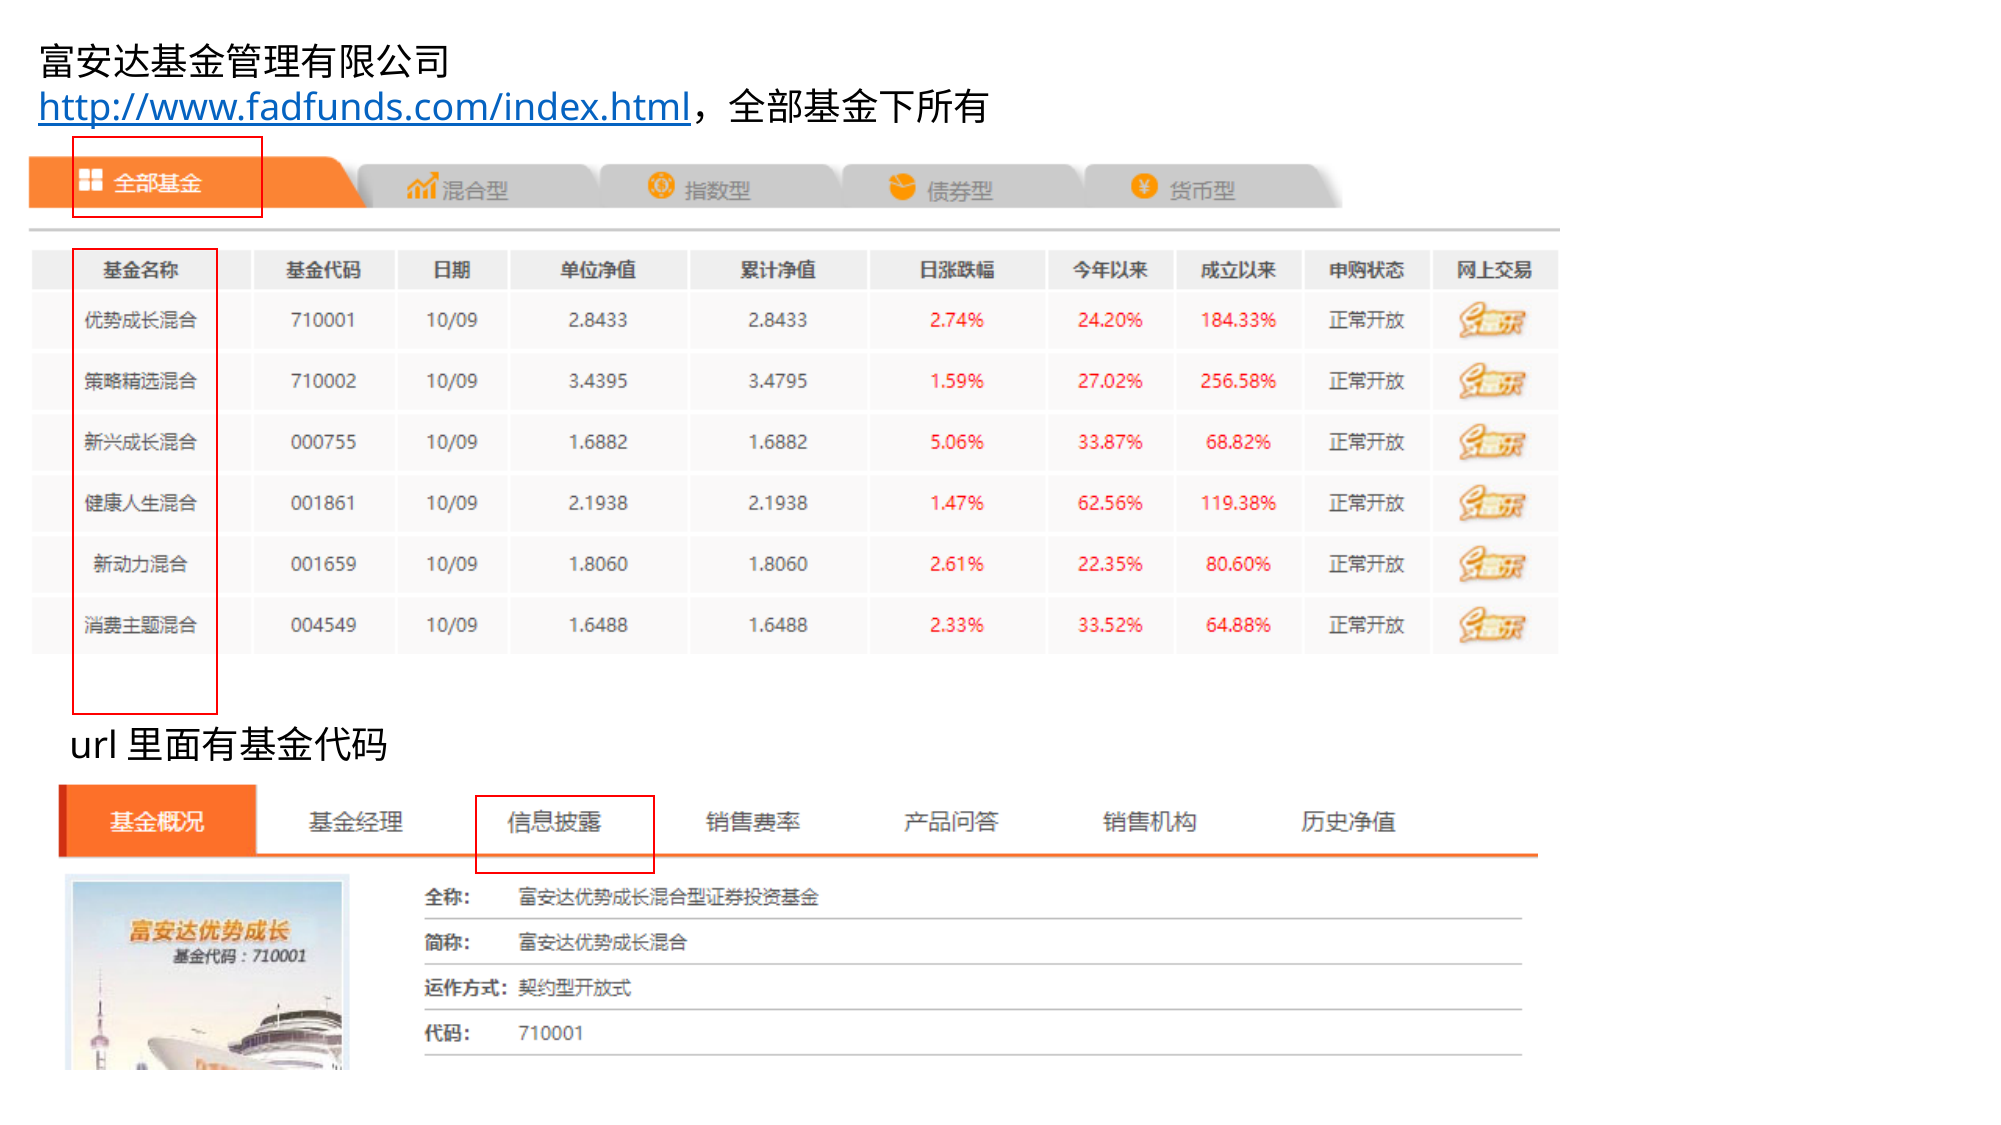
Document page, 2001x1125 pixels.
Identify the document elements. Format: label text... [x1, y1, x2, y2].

text_box 富安达基金管理有限公司 http://www.fadfunds.com/index.html，全部基金下所有 [23, 30, 1024, 142]
text_box [72, 136, 263, 155]
text_box [72, 654, 218, 713]
text_box url里面有基金代码 [54, 713, 580, 774]
picture [23, 155, 1560, 654]
picture [45, 774, 1538, 1070]
